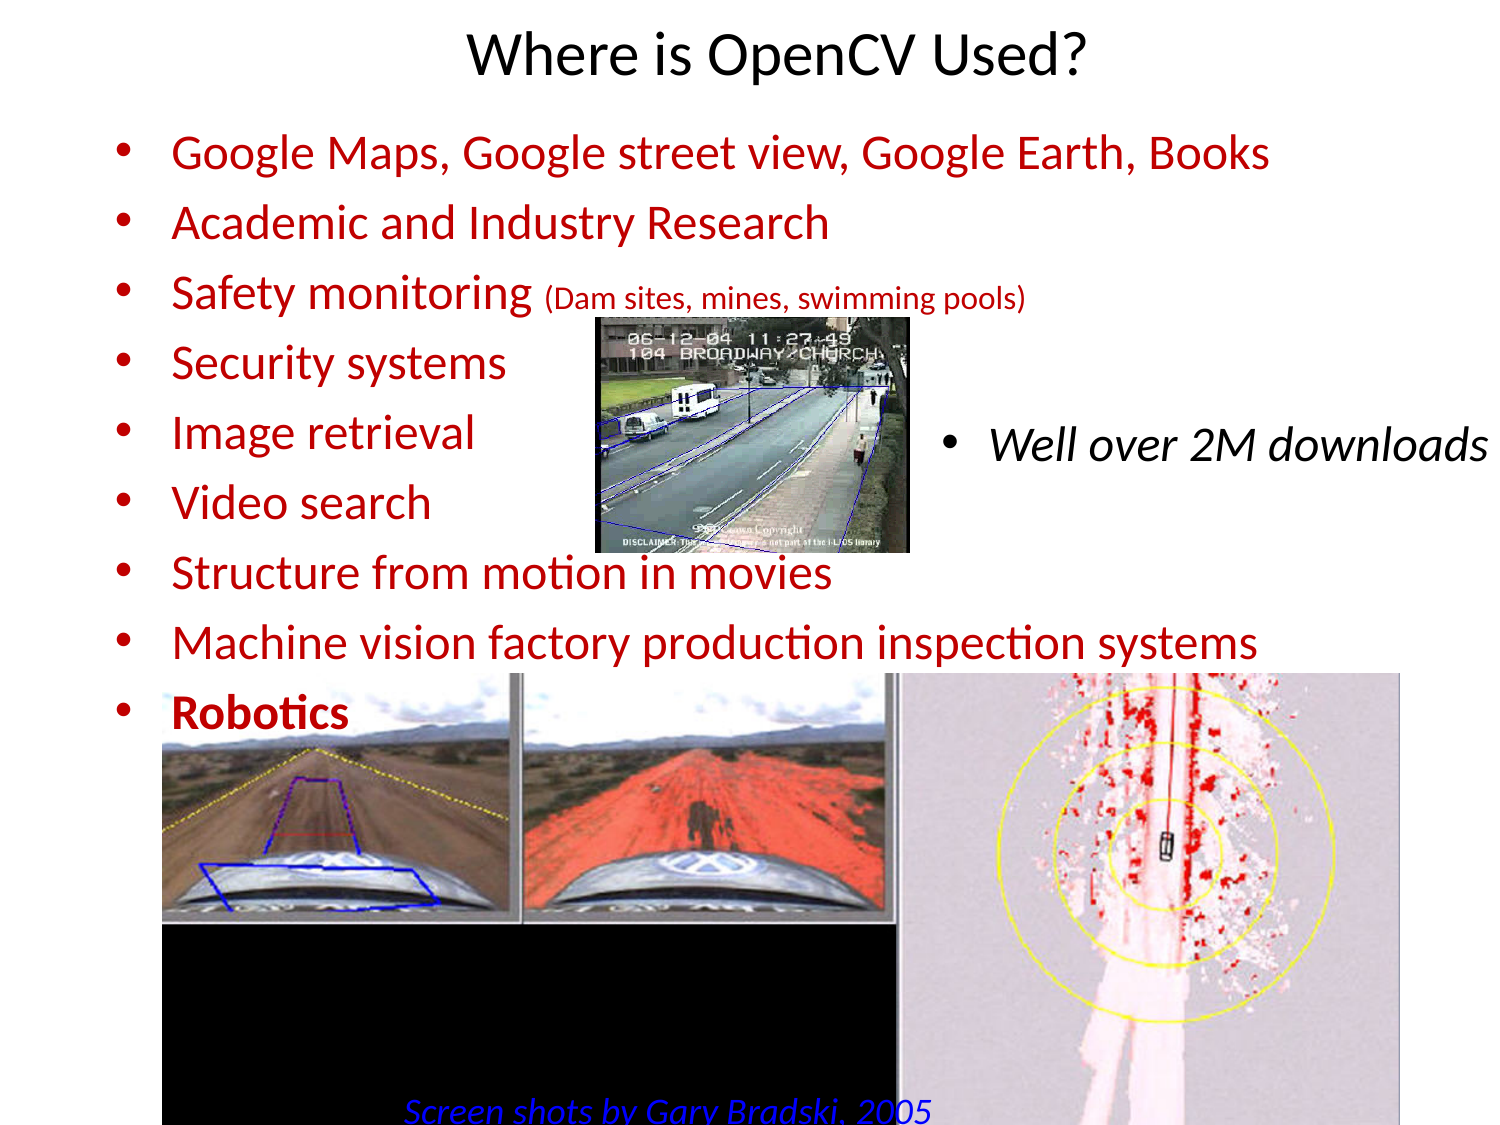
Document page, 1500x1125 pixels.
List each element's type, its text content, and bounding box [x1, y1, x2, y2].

text_box Well over 2M downloads [1426, 404, 1500, 479]
title Where is OpenCV Used? [234, 4, 1323, 97]
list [594, 316, 911, 554]
list Google Maps, Google street view, Google Earth, Books Academic and Industry Research Safety monitoring (Dam sites, mines, swimming pools) Security systems Image retrieval Video search Structure from motion in movies Machine vision factory production inspection systems Robotics [99, 111, 1426, 924]
picture [161, 673, 1400, 1125]
